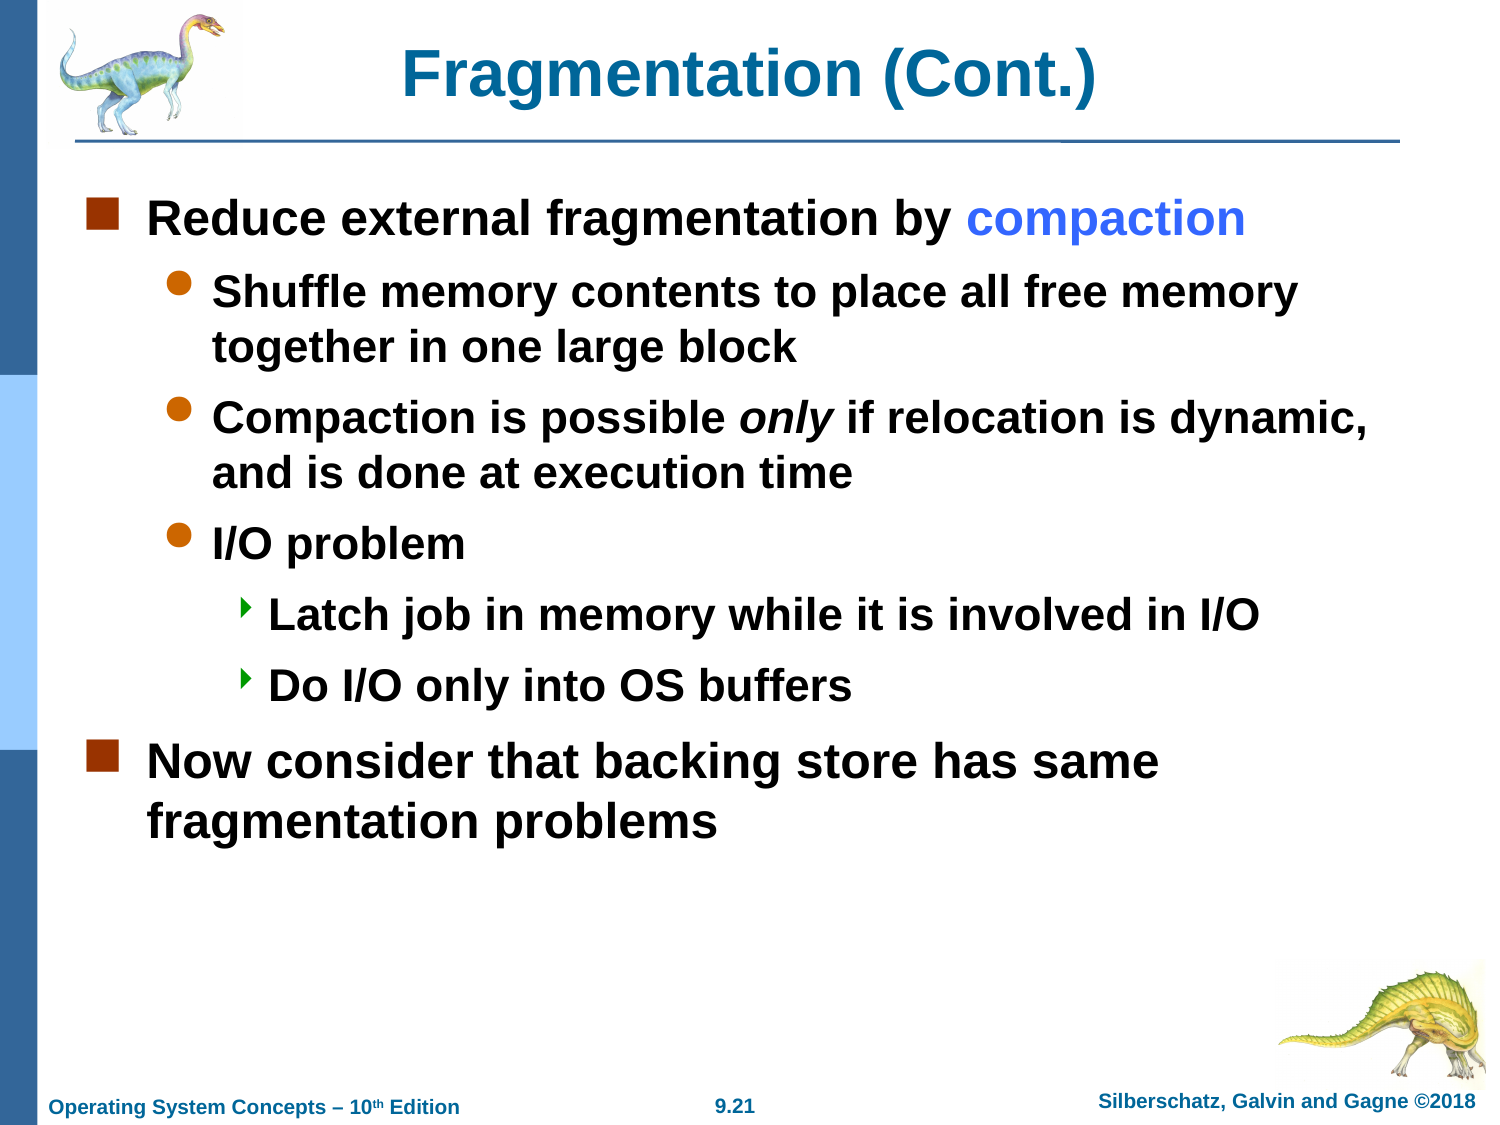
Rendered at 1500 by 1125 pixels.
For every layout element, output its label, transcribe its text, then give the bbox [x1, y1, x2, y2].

picture [1275, 959, 1486, 1090]
list Reduce external fragmentation by compaction Shuffle memory contents to place all free memory together in one large block Compaction is possible only if relocation is dynamic, and is done at execution time I/O problem Latch job in memory while it is involved in I/O Do I/O only into OS buffers Now consider that backing store has same fragmentation problems [75, 178, 1407, 922]
title Fragmentation (Cont.) [75, 22, 1425, 117]
picture [46, 0, 243, 149]
